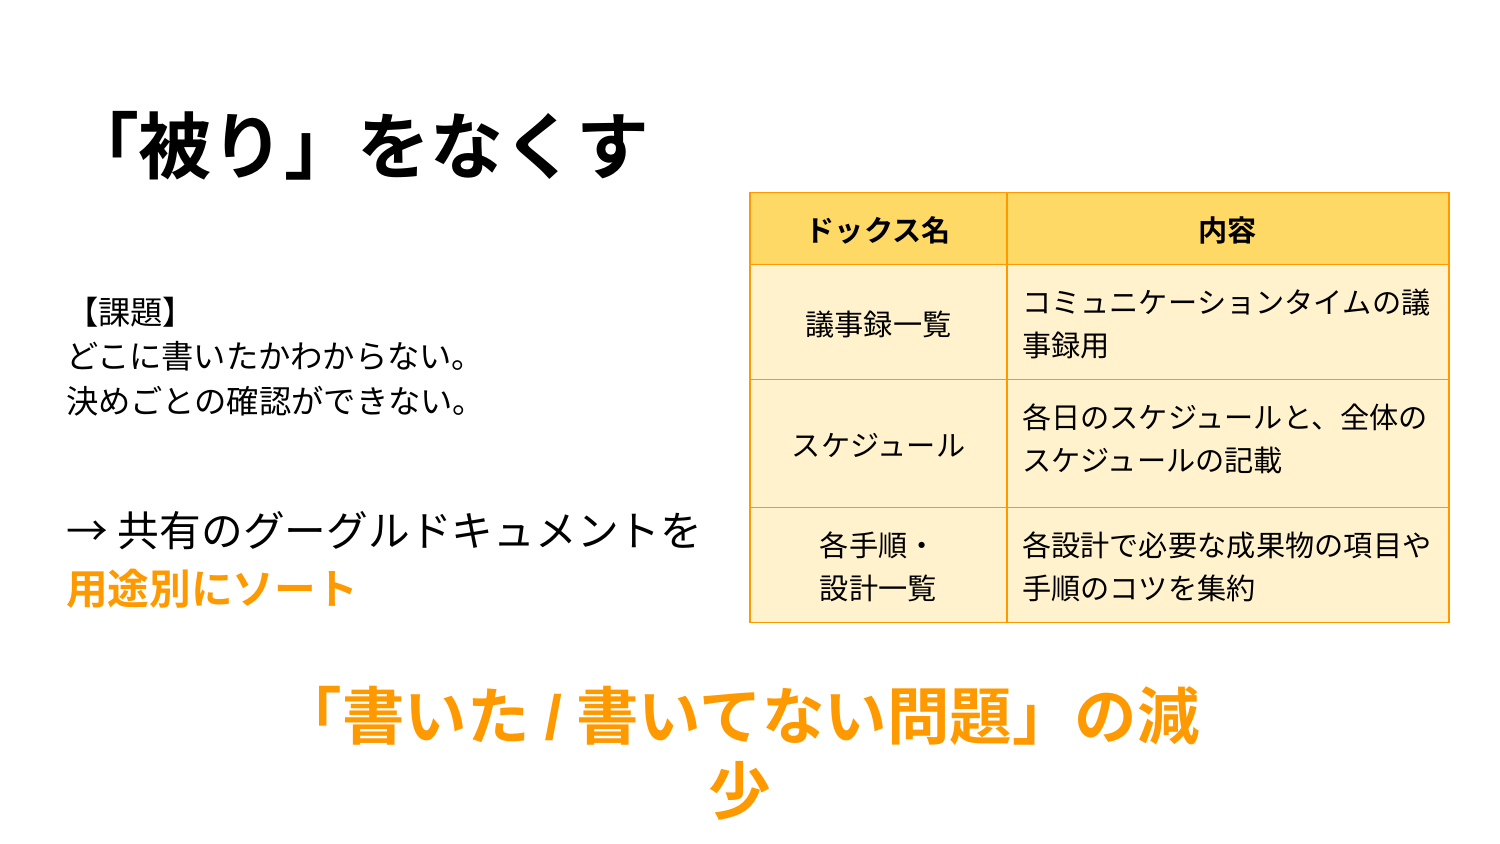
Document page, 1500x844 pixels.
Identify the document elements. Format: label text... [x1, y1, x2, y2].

table_cell 議事録一覧 [751, 265, 1006, 379]
text_box 「書いた/書いてない問題」の減少 [234, 662, 1245, 843]
table_cell スケジュール [751, 380, 1006, 507]
table_header ドックス名 [751, 193, 1006, 264]
title 「被り」をなくす [51, 72, 1449, 167]
table_cell 各手順・ 設計一覧 [751, 508, 1006, 622]
table_cell 各設計で必要な成果物の項目や手順のコツを集約 [1008, 508, 1448, 622]
table_header 内容 [1008, 193, 1448, 264]
table_cell 各日のスケジュールと、全体のスケジュールの記載 [1008, 380, 1448, 507]
table_cell コミュニケーションタイムの議事録用 [1008, 265, 1448, 379]
list 【課題】 どこに書いたかわからない。 決めごとの確認ができない。 →共有のグーグルドキュメントを用途別にソート →漏れに気付くのも経験が必要なのかもしれない。今 [51, 271, 722, 832]
